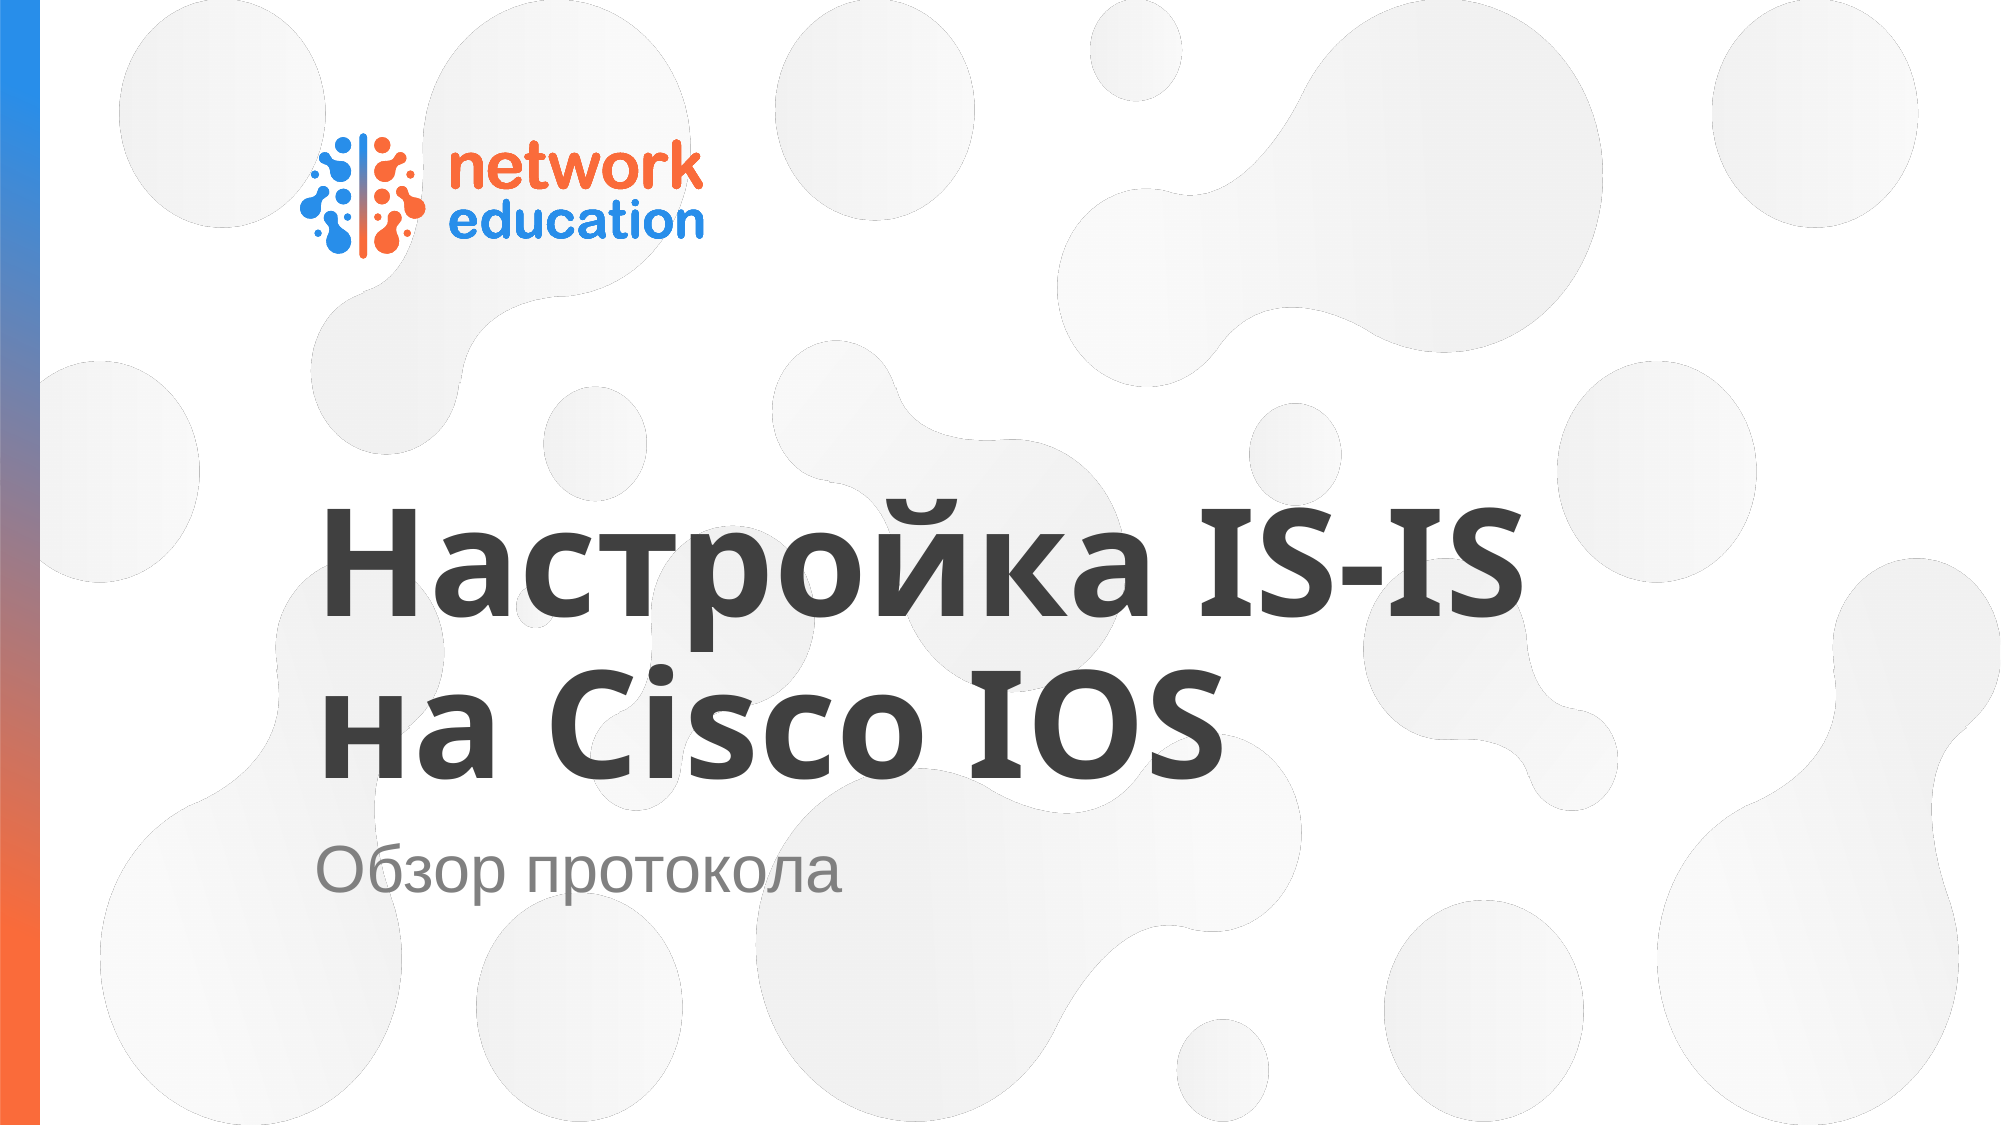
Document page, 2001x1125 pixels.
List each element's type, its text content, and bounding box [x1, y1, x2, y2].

picture [40, 0, 2001, 1125]
subtitle Обзор протокола [300, 818, 1700, 988]
title Настройка IS-IS на Cisco IOS [300, 444, 1700, 818]
